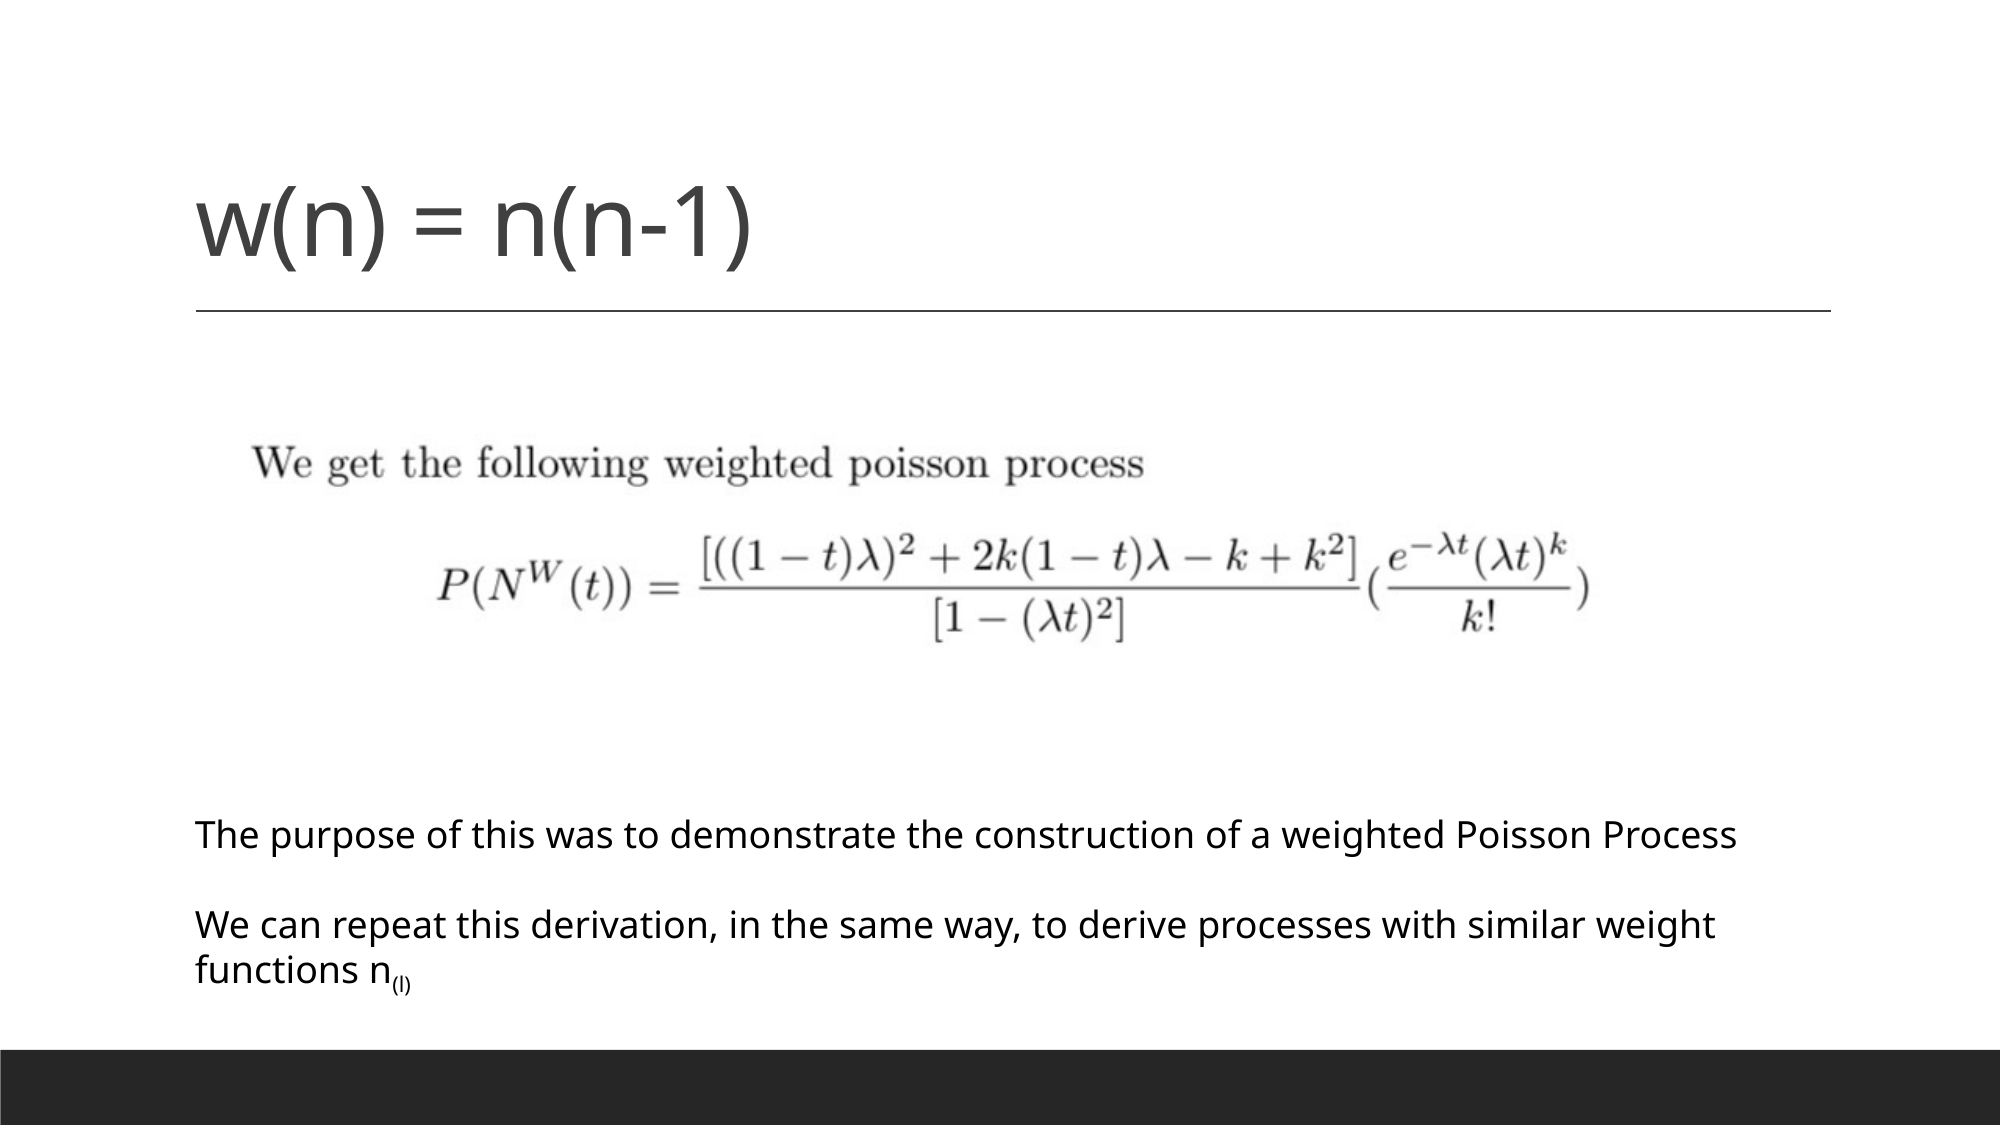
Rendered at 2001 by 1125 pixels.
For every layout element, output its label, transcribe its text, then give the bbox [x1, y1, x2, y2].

title w(n) = n(n-1) [180, 47, 1830, 285]
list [211, 421, 1788, 704]
text_box The purpose of this was to demonstrate the construction of a weighted Poisson Process We can repeat this derivation, in the same way, to derive processes with similar weight functions n(l) [180, 803, 1859, 1005]
